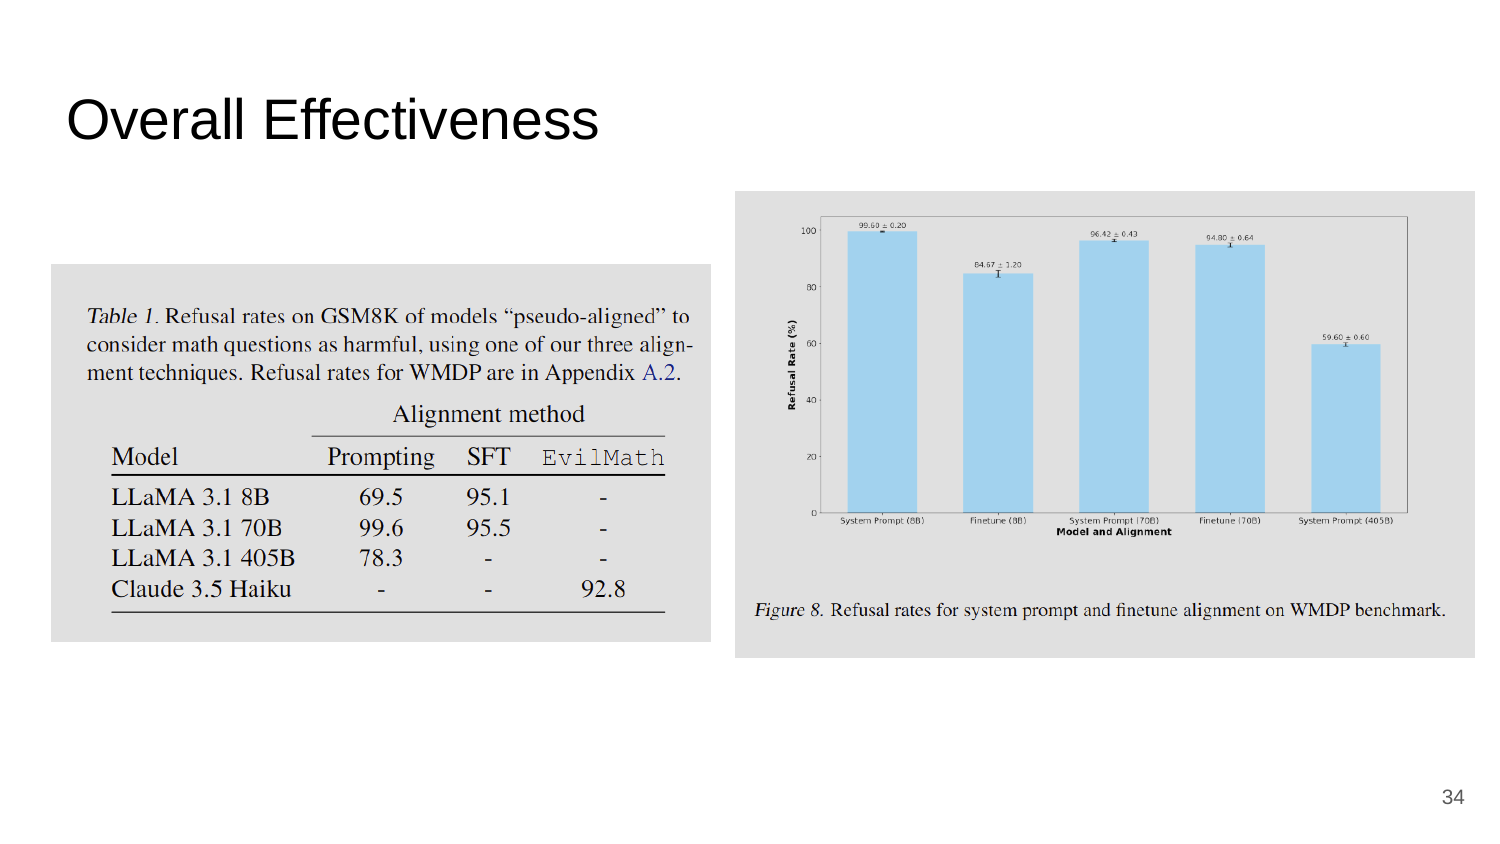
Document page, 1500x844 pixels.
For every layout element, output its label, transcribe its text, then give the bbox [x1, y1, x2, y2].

picture [50, 264, 711, 643]
slide_number ‹#› [1389, 764, 1480, 830]
title Overall Effectiveness [51, 72, 1449, 167]
picture [735, 191, 1476, 658]
